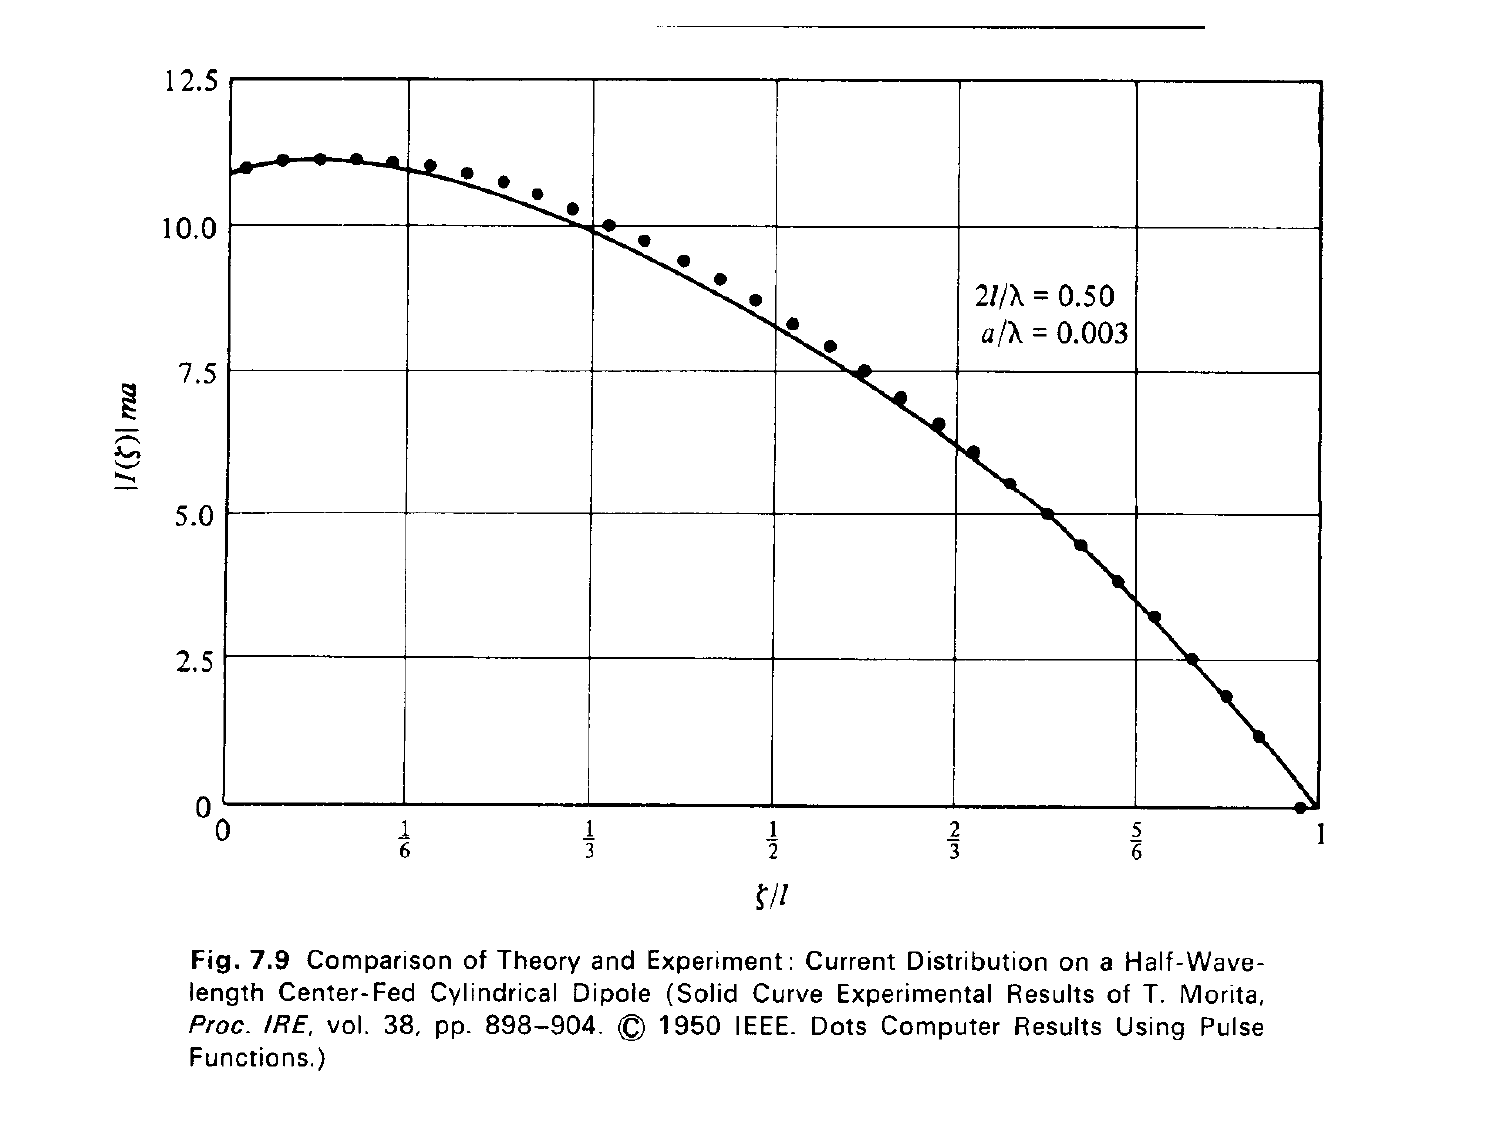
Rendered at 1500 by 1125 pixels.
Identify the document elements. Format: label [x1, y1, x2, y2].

picture [62, 26, 1385, 1101]
